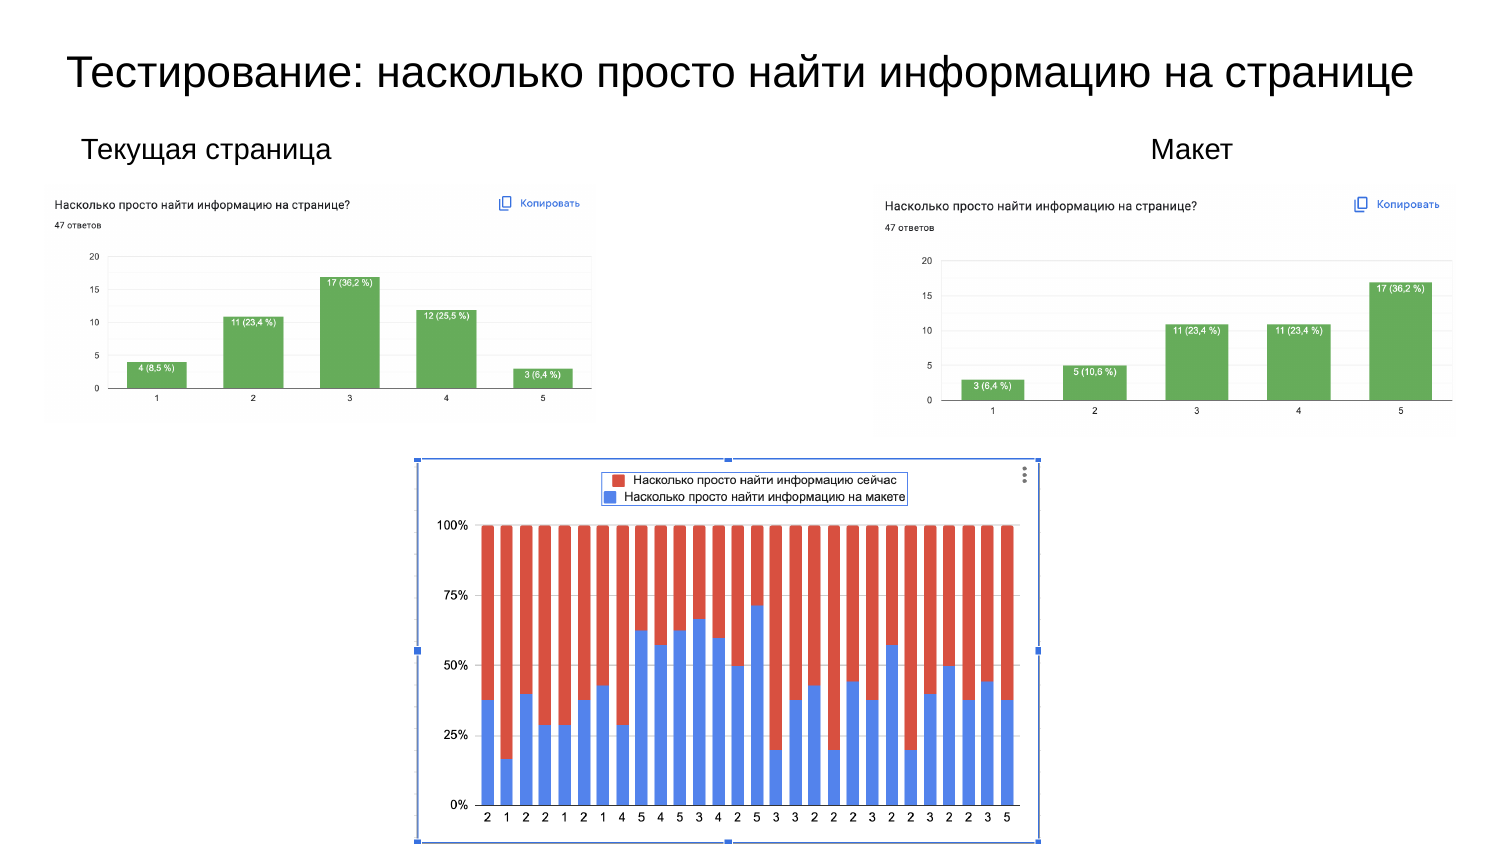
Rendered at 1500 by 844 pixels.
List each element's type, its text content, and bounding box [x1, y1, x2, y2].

picture [873, 184, 1456, 437]
title Тестирование: насколько просто найти информацию на странице [50, 28, 1450, 124]
text_box Текущая страница [80, 130, 333, 166]
text_box Макет [1150, 130, 1234, 166]
picture [43, 184, 596, 424]
picture [414, 457, 1042, 844]
